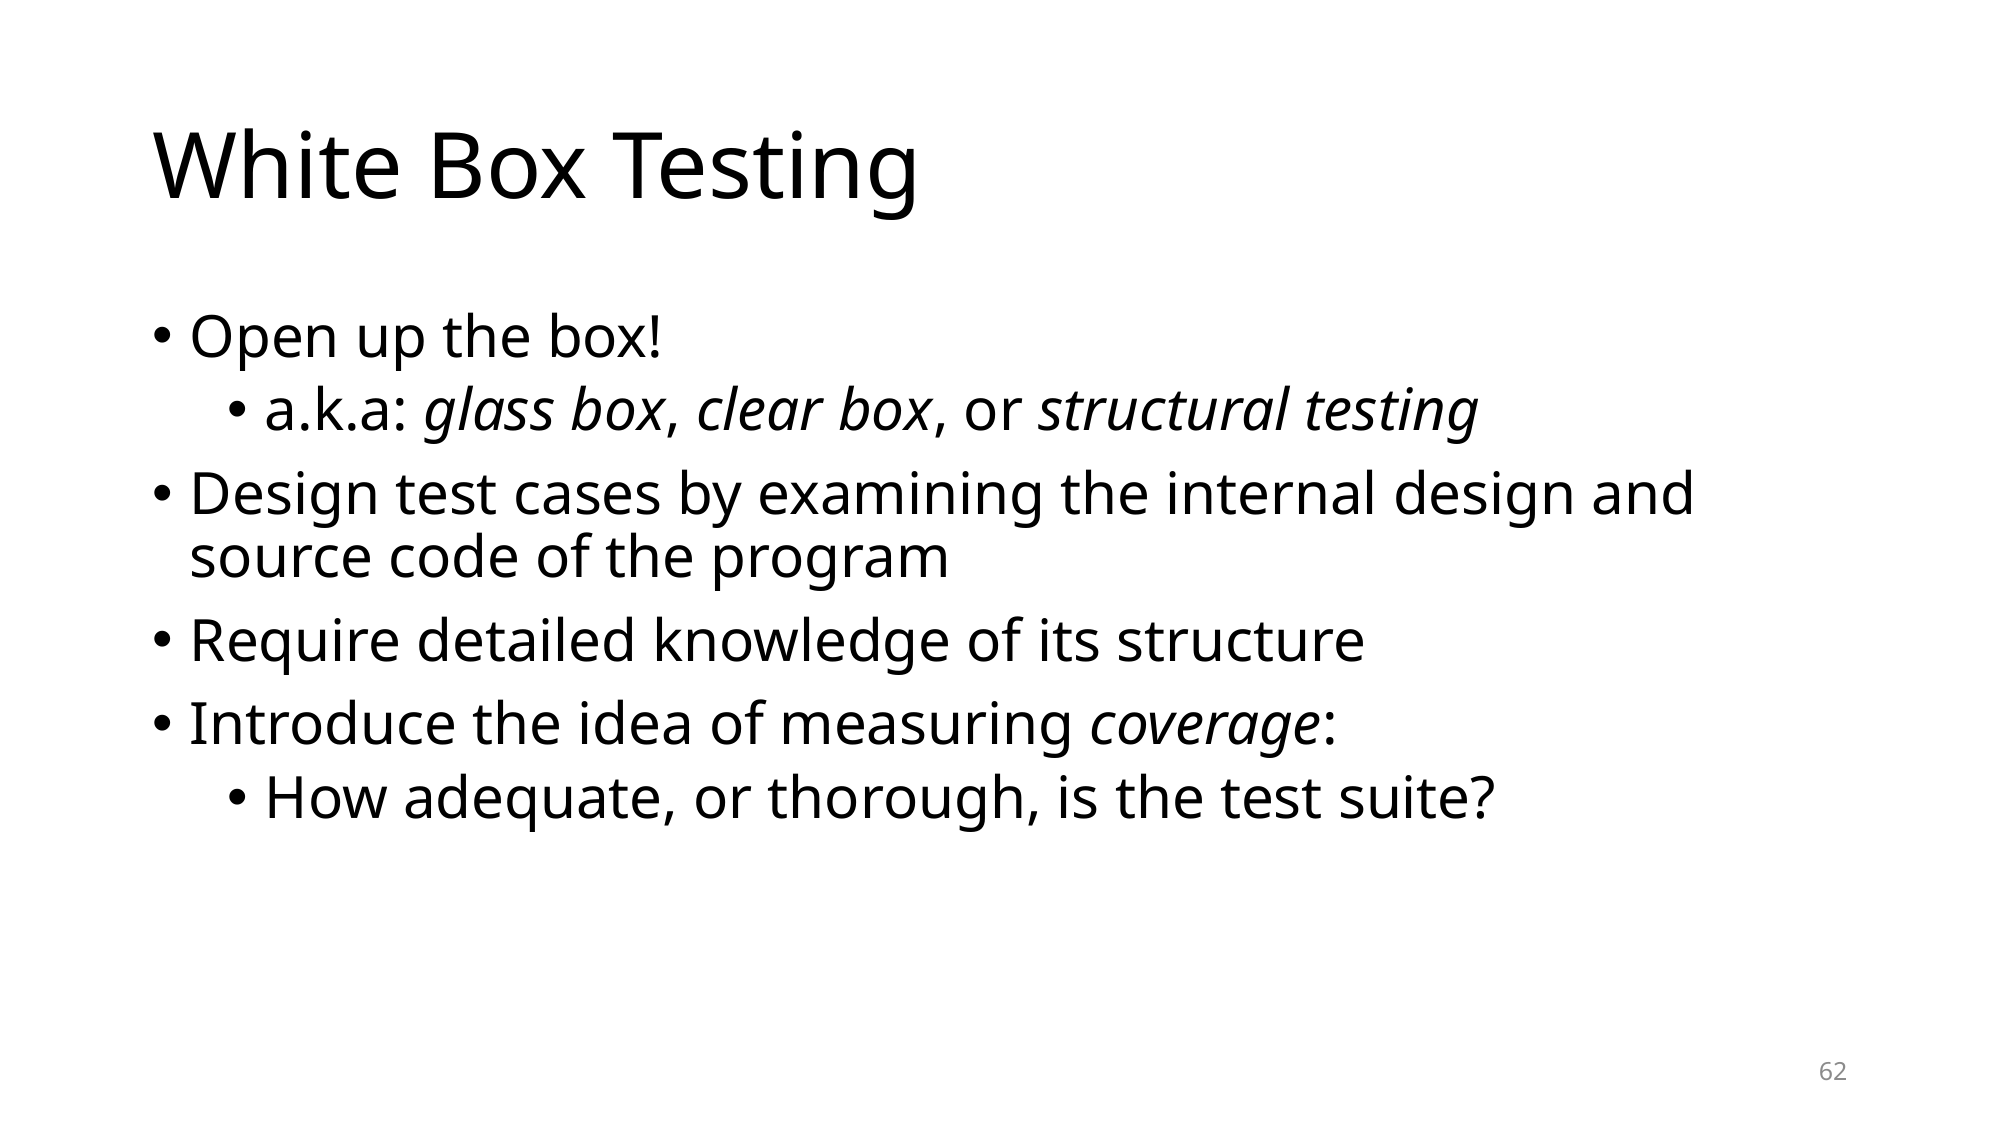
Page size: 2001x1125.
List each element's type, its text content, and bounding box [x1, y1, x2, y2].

slide_number 62 [1412, 1042, 1863, 1103]
title White Box Testing [137, 59, 1863, 278]
list Open up the box! a.k.a: glass box, clear box, or structural testing Design test cases by examining the internal design and source code of the program Require detailed knowledge of its structure Introduce the idea of measuring coverage: How adequate, or thorough, is the test suite? [137, 299, 1863, 1014]
